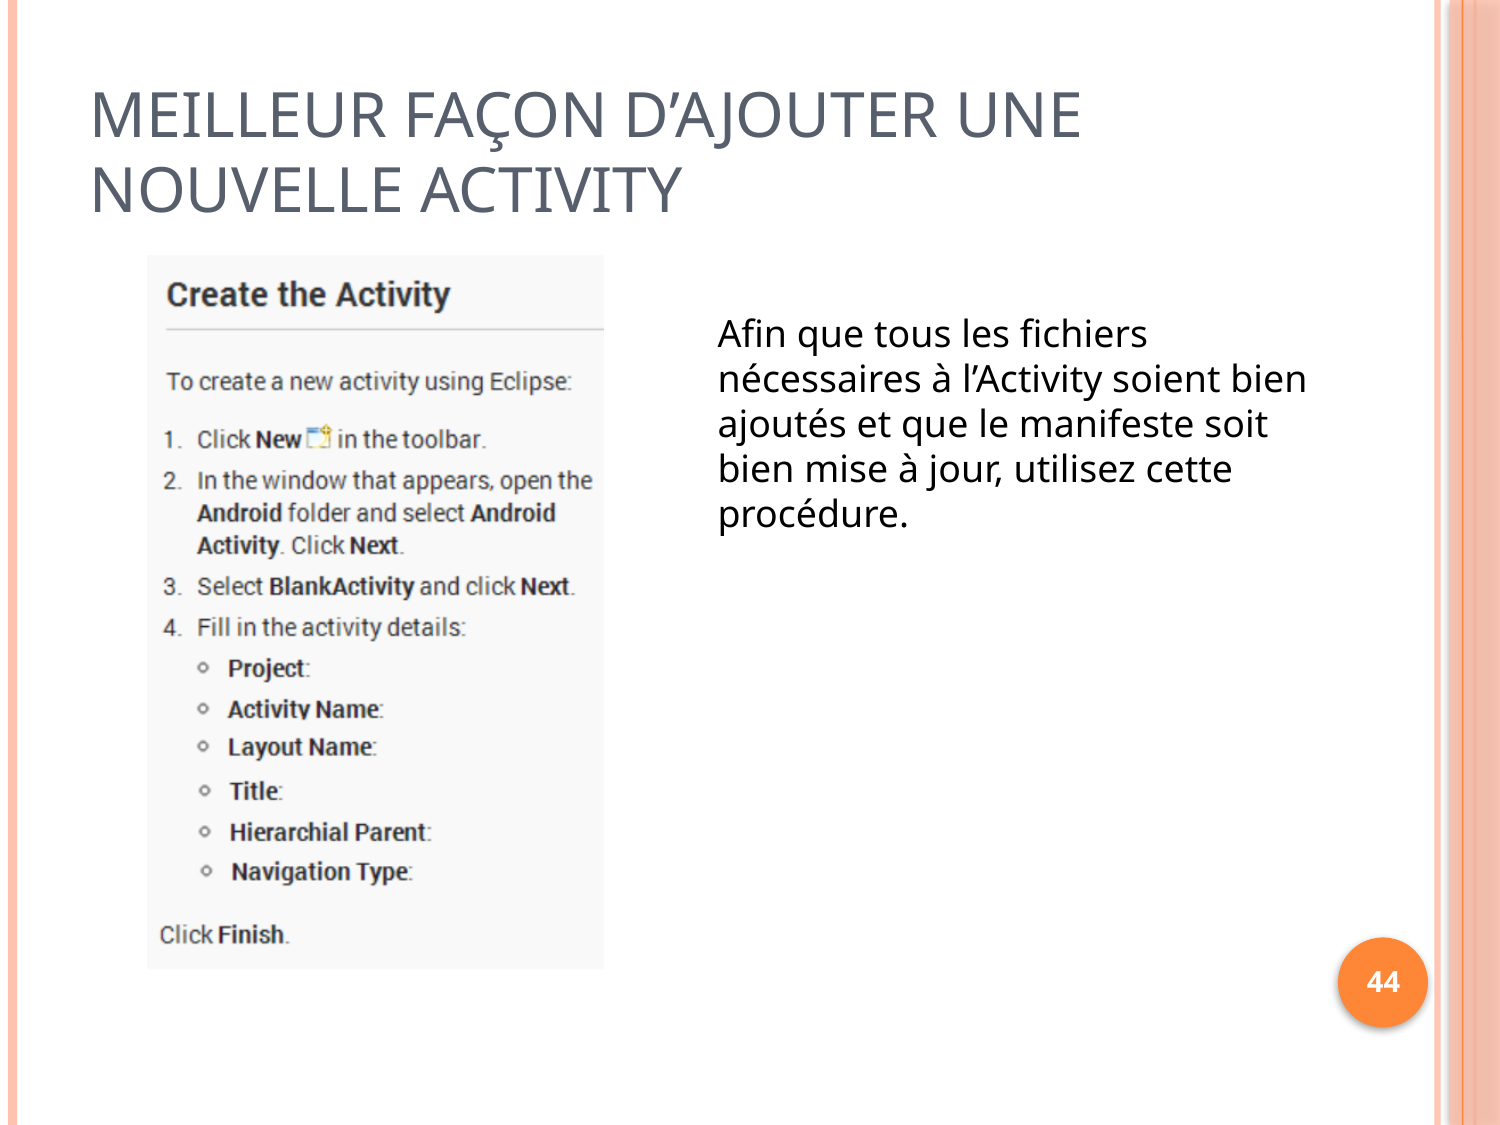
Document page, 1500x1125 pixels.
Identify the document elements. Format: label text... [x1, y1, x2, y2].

slide_number 44 [1333, 940, 1434, 1027]
title Meilleur façon d’ajouter une nouvelle Activity [75, 45, 1300, 233]
picture [146, 254, 605, 973]
text_box Afin que tous les fichiers nécessaires à l’Activity soient bien ajoutés et que le manifeste soit bien mise à jour, utilisez cette procédure. [702, 302, 1365, 543]
